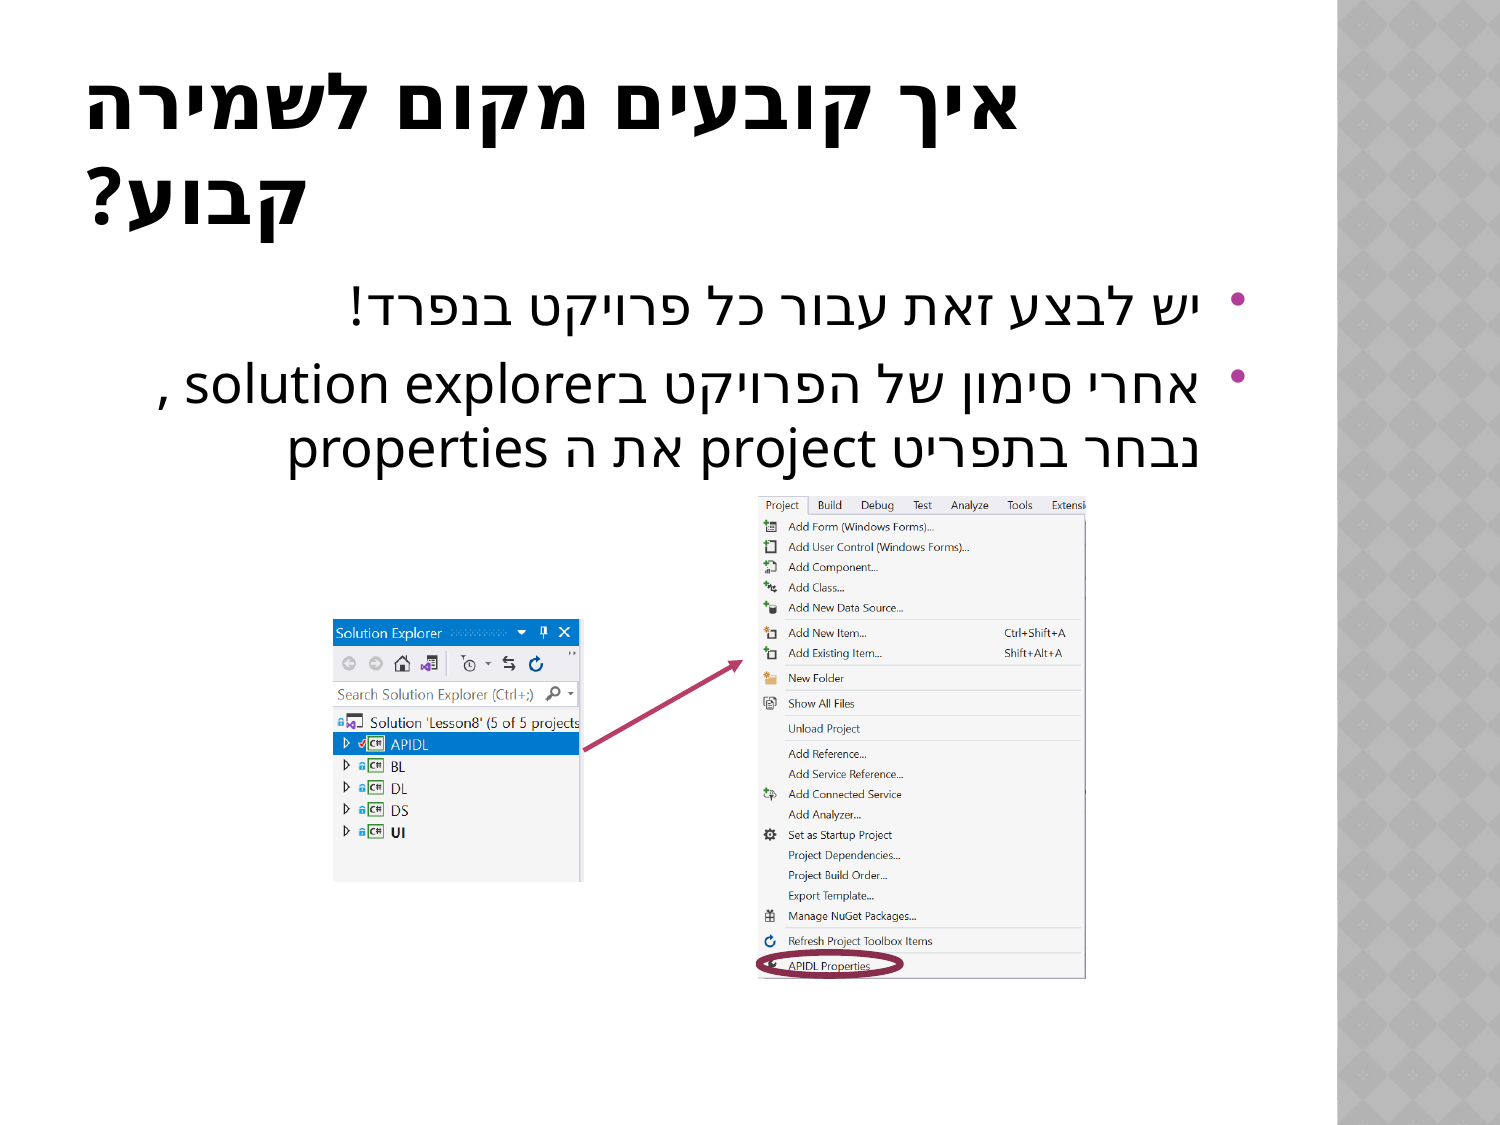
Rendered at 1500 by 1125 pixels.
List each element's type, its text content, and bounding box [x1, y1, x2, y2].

picture [758, 496, 1086, 980]
title איך קובעים מקום לשמירה קבוע? [75, 52, 1263, 240]
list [1337, 0, 1500, 1125]
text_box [583, 659, 744, 751]
picture [333, 619, 584, 882]
list יש לבצע זאת עבור כל פרויקט בנפרד! אחרי סימון של הפרויקט בsolution explorer , נבחר בתפריט project את ה properties [75, 264, 1263, 1059]
